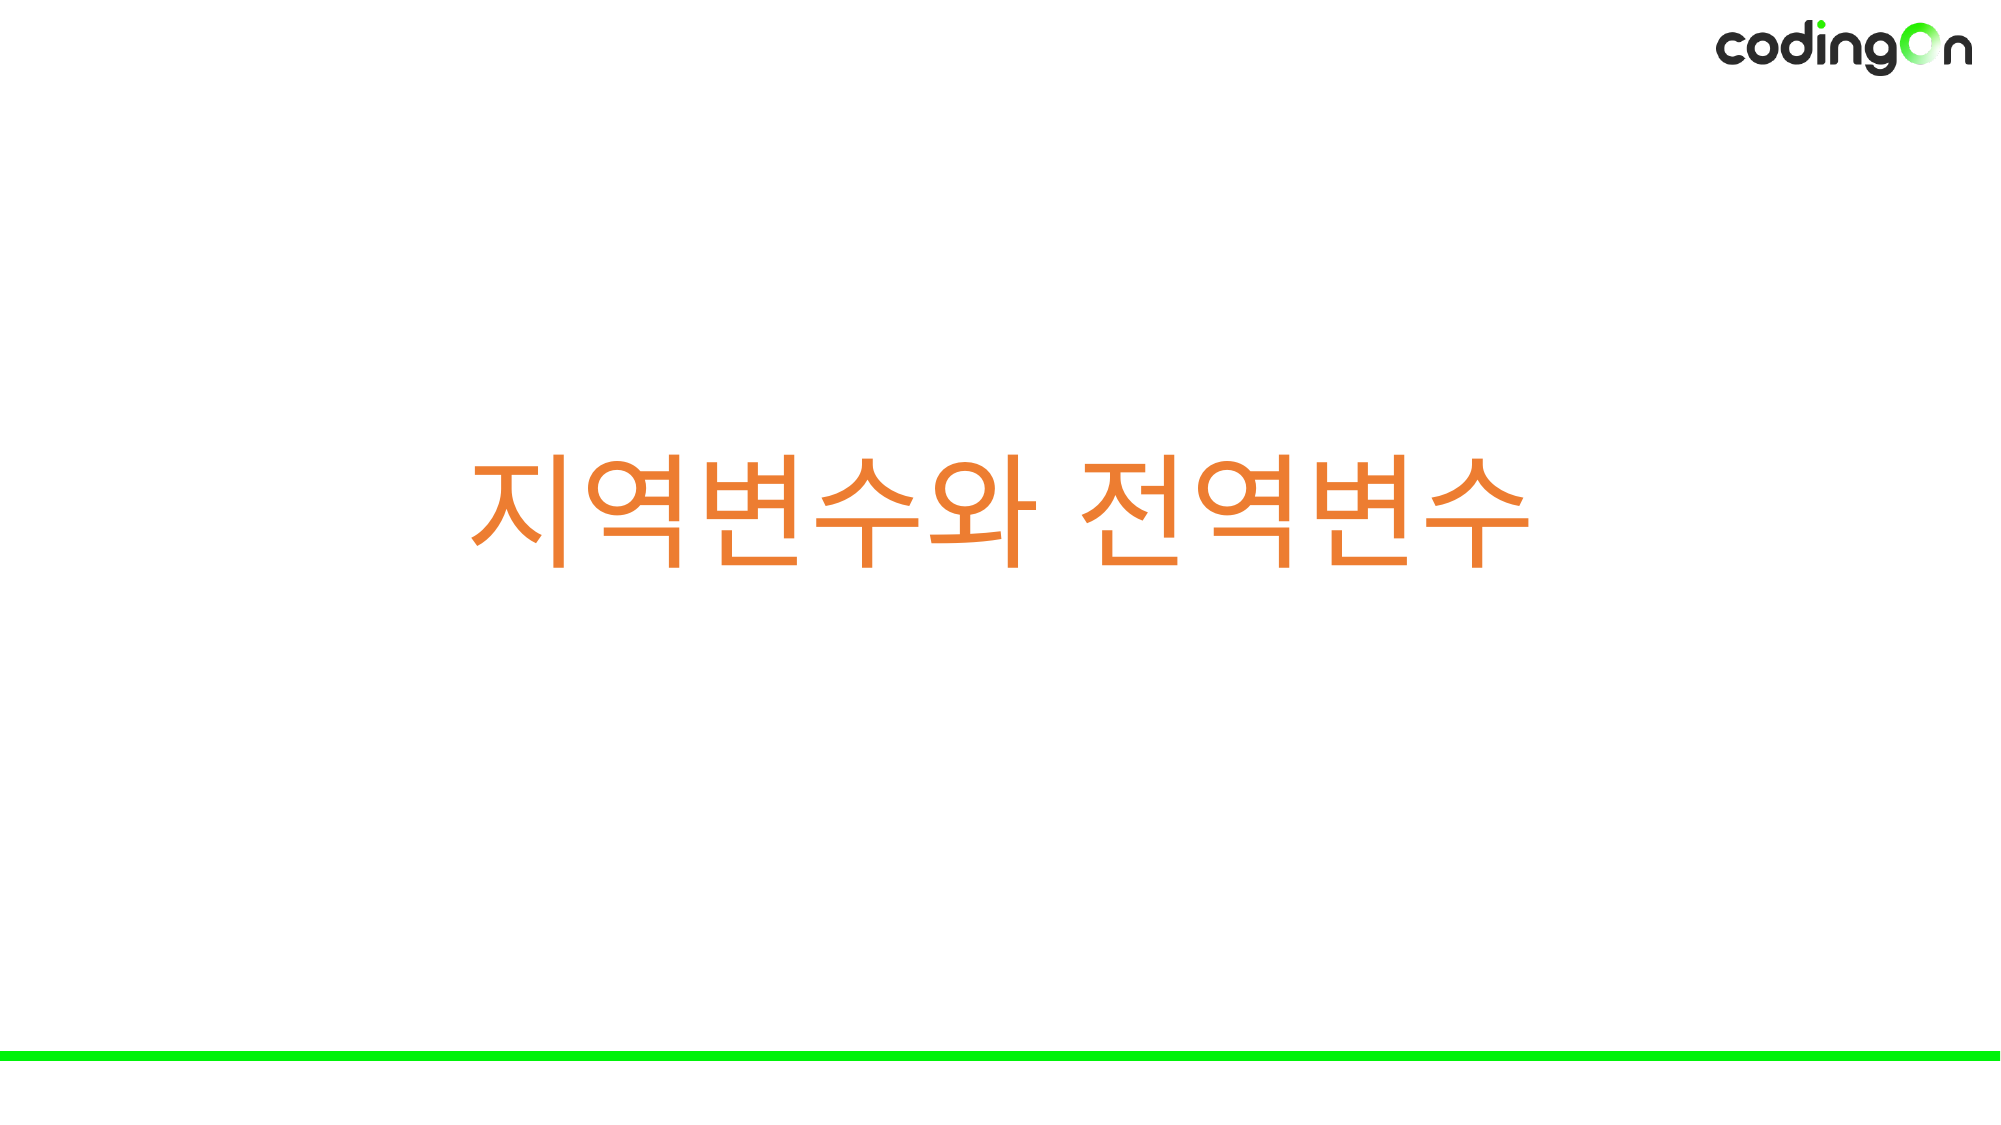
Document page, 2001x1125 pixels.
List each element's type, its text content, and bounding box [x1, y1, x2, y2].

picture [1716, 20, 1972, 76]
text_box 지역변수와 전역변수 [450, 426, 1550, 592]
